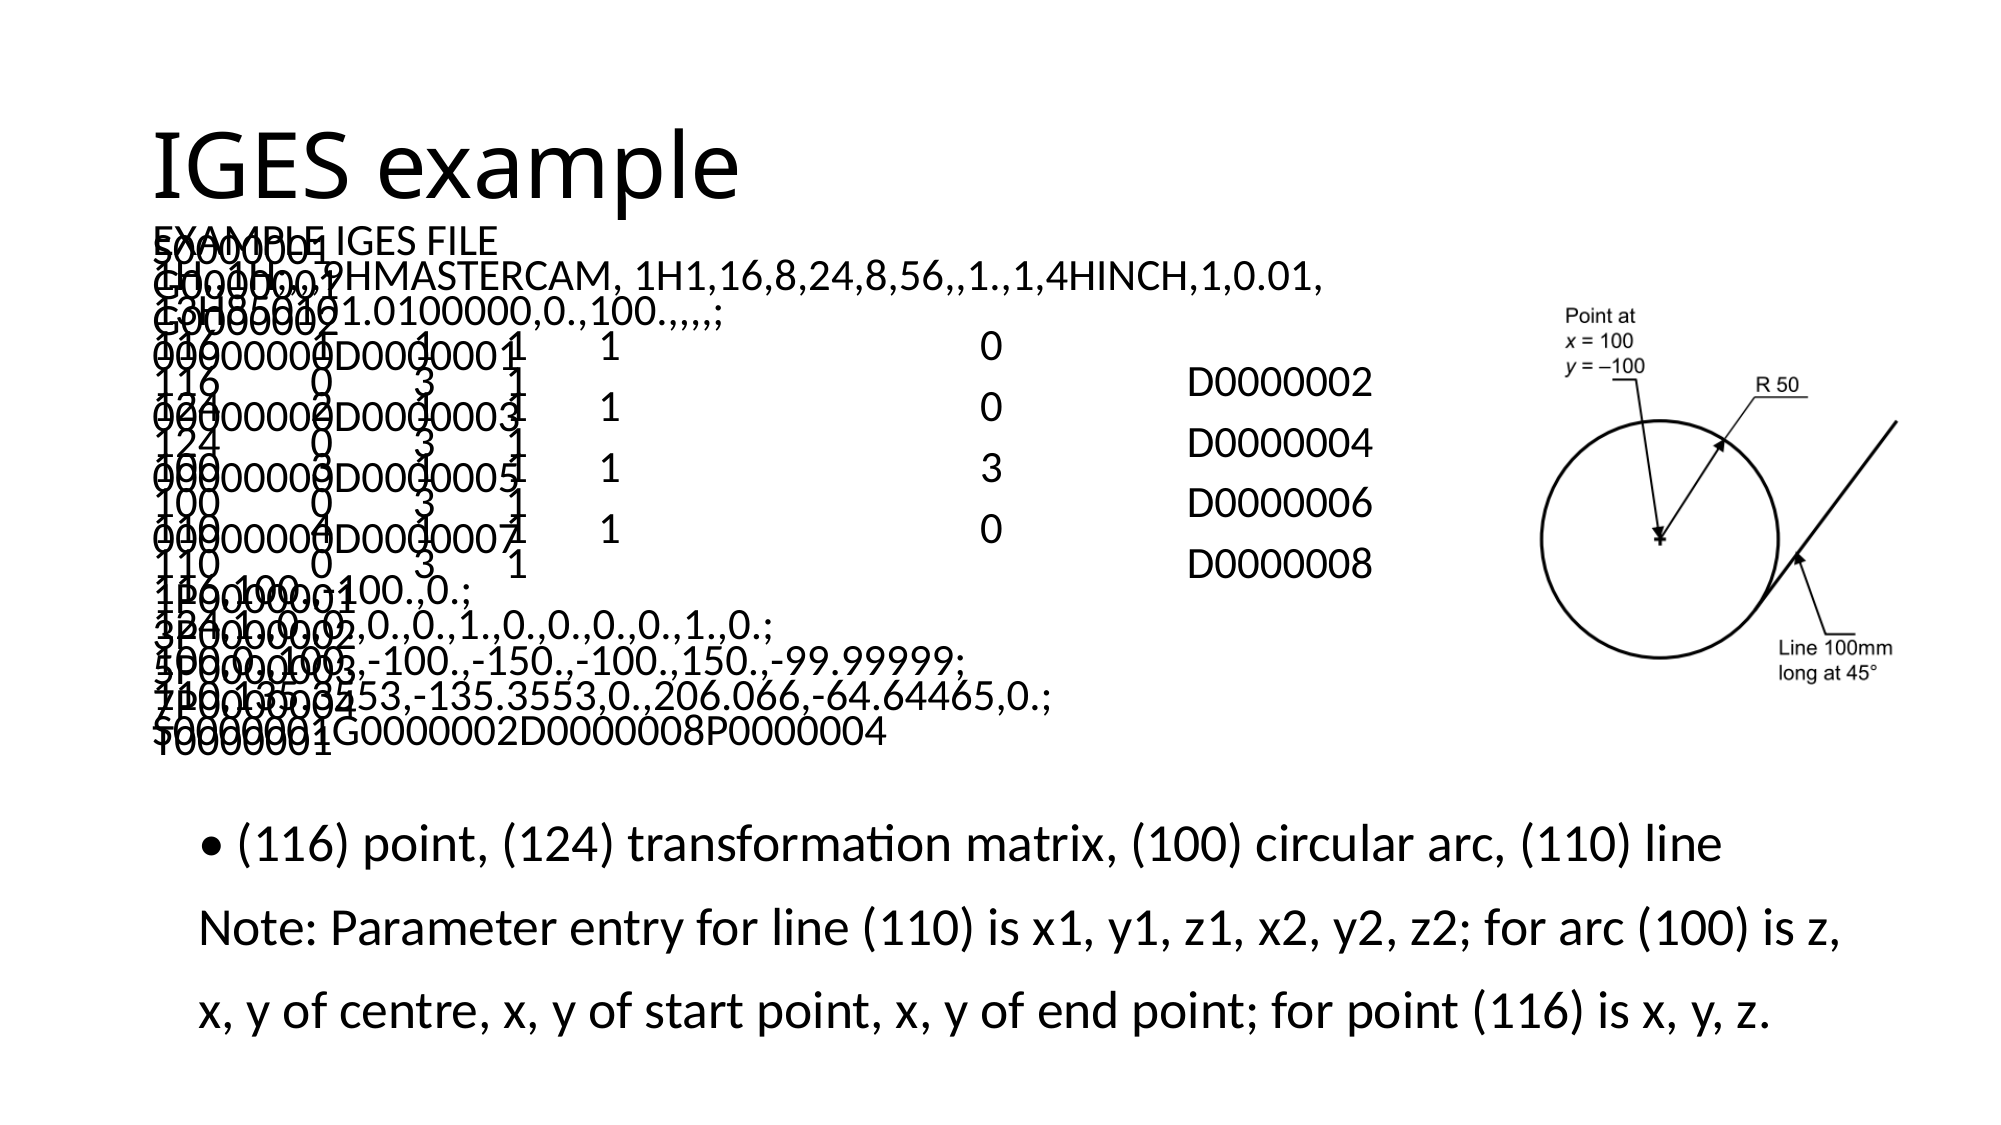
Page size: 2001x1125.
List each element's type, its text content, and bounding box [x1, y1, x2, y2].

title IGES example [137, 59, 1863, 278]
text_box • (116) point, (124) transformation matrix, (100) circular arc, (110) line Note: Parameter entry for line (110) is x1, y1, z1, x2, y2, z2; for arc (100) is z, x, y of centre, x, y of start point, x, y of end point; for point (116) is x, y, z. [183, 800, 1906, 1099]
picture [1532, 299, 1906, 692]
list EXAMPLE IGES FILE S0000001 1H,,1H;,,,9HMASTERCAM, 1H1,16,8,24,8,56,,1.,1,4HINCH,1,0.01, G0000001 13H850101.0100000,0.,100.,,,,; G0000002 116 1 1 1 1 0 00000000D0000001 116 0 3 1 D0000002 124 2 1 1 1 0 00000000D0000003 124 0 3 1 D0000004 100 3 1 1 1 3 00000000D0000005 100 0 3 1 D0000006 110 4 1 1 1 0 00000000D0000007 110 0 3 1 D0000008 116,100.,-100.,0.; 1P0000001 124,1.,0.,0.,0.,0.,1.,0.,0.,0.,0.,1.,0.; 3P0000002 100,0.,100.,-100.,-150.,-100.,150.,-99.99999; 5P0000003 110,135.3553,-135.3553,0.,206.066,-64.64465,0.; 7P0000004 S0000001G0000002D0000008P0000004 T0000001 [137, 246, 1405, 801]
